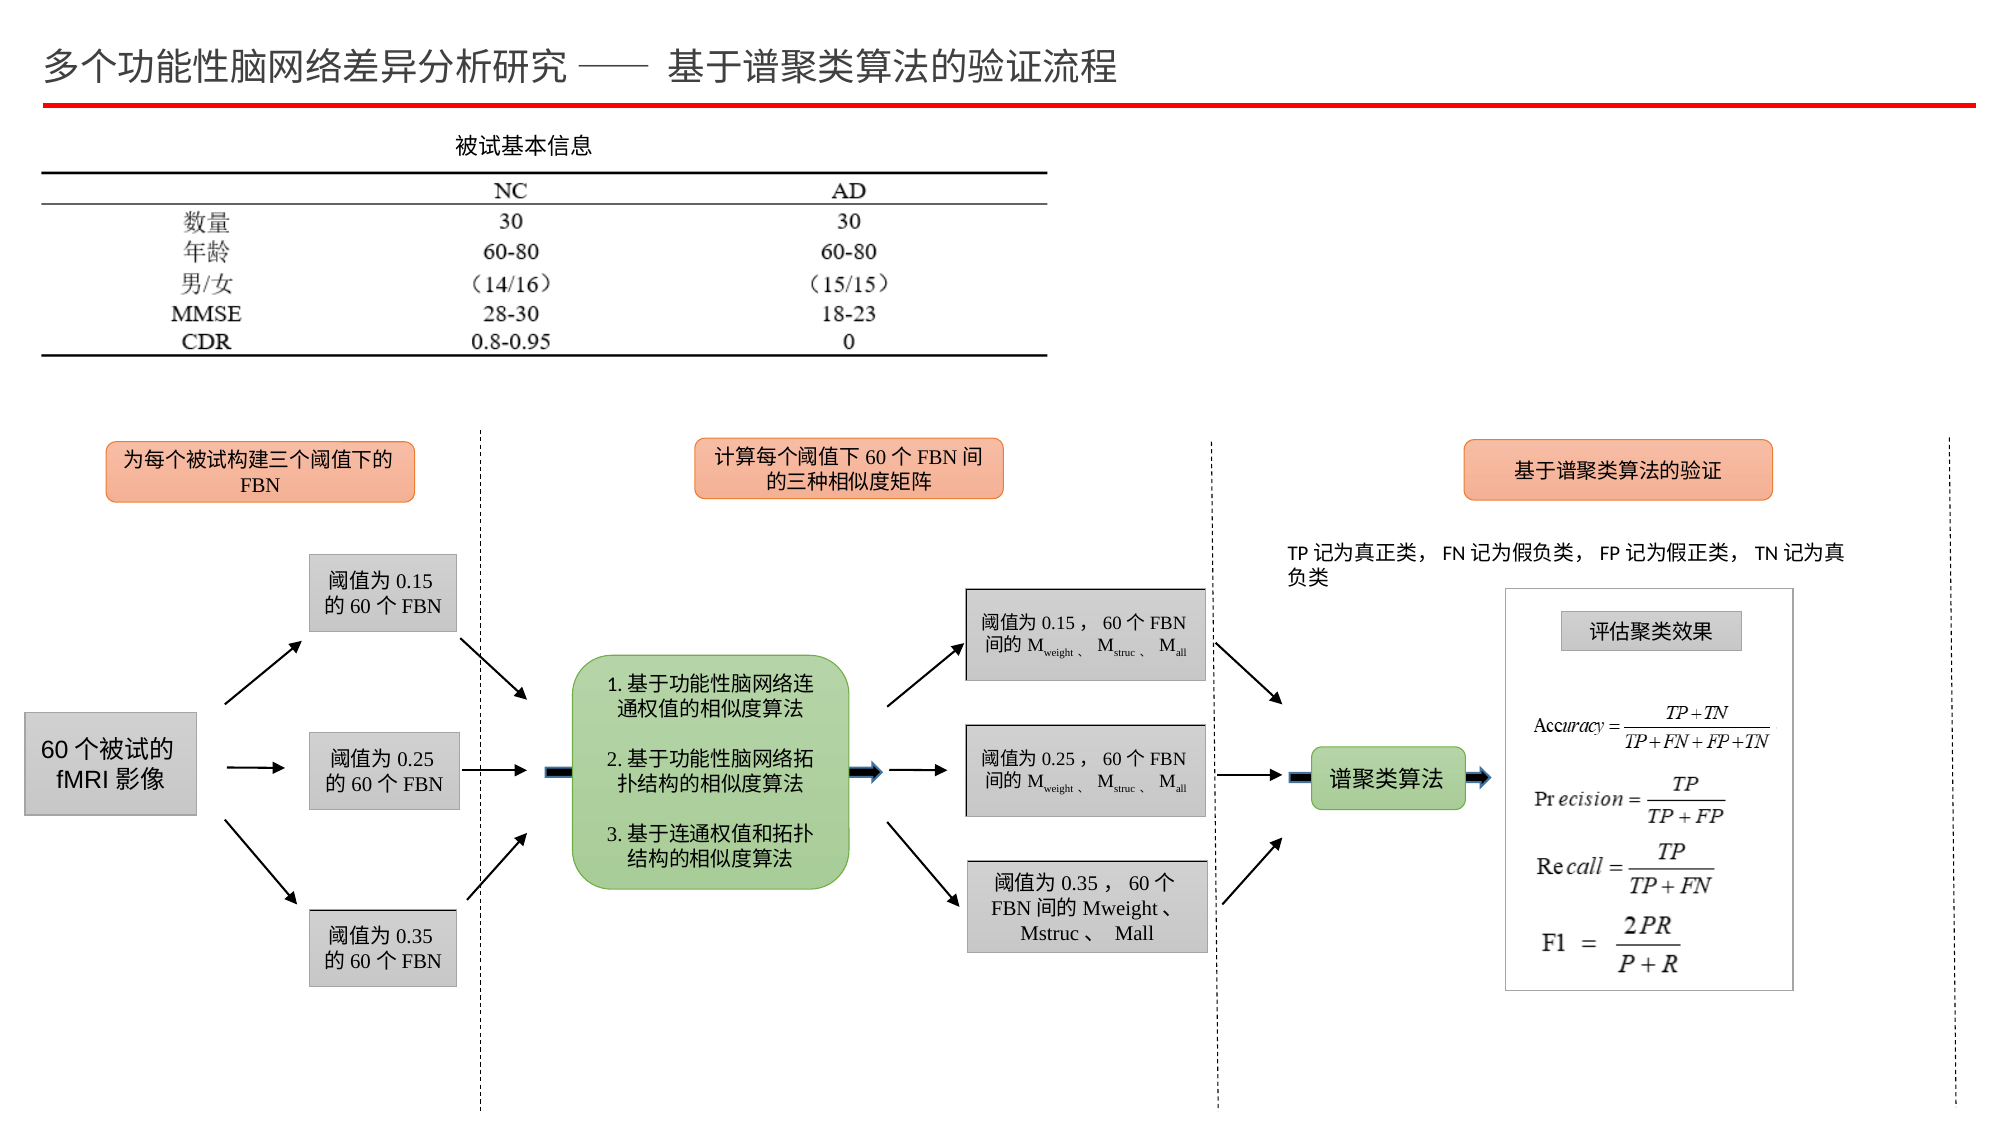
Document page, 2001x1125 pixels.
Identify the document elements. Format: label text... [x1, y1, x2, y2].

text_box [1288, 771, 1311, 784]
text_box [1211, 441, 1219, 1112]
text_box [1505, 588, 1794, 991]
text_box 为每个被试构建三个阈值下的FBN [105, 441, 416, 503]
text_box 阈值为0.15，60个FBN间的Mweight、 Mstruc、 Mall [965, 588, 1206, 681]
text_box 被试基本信息 [440, 123, 614, 167]
text_box 60个被试的fMRI影像 [24, 712, 197, 816]
text_box 1.基于功能性脑网络连通权值的相似度算法 2.基于功能性脑网络拓扑结构的相似度算法 3.基于连通权值和拓扑结构的相似度算法 [571, 654, 850, 890]
text_box 多个功能性脑网络差异分析研究 —— 基于谱聚类算法的验证流程 [42, 22, 1281, 103]
text_box 基于谱聚类算法的验证 [1463, 439, 1774, 501]
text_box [466, 832, 527, 900]
text_box TP记为真正类，FN记为假负类，FP记为假正类，TN记为真负类 [1272, 532, 1871, 597]
picture [1507, 762, 1745, 987]
text_box 阈值为0.15的60个FBN [309, 554, 457, 632]
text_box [887, 821, 960, 907]
text_box 谱聚类算法 [1311, 746, 1466, 811]
picture [1519, 697, 1777, 753]
text_box 阈值为0.35，60个FBN间的Mweight、 Mstruc、 Mall [967, 860, 1208, 953]
text_box 阈值为0.25，60个FBN间的Mweight、 Mstruc、 Mall [965, 724, 1206, 817]
text_box [1466, 765, 1492, 790]
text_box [1215, 642, 1283, 705]
text_box [850, 760, 884, 785]
text_box 阈值为0.35的60个FBN [309, 909, 457, 987]
text_box 阈值为0.25的60个FBN [309, 732, 460, 810]
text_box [1222, 837, 1283, 905]
text_box [544, 766, 571, 778]
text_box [887, 643, 965, 707]
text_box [460, 638, 527, 700]
text_box 评估聚类效果 [1561, 611, 1742, 651]
picture [25, 168, 1069, 367]
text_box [1949, 437, 1956, 1108]
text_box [224, 819, 298, 905]
text_box 计算每个阈值下60个FBN间的三种相似度矩阵 [694, 437, 1004, 500]
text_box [224, 640, 302, 705]
